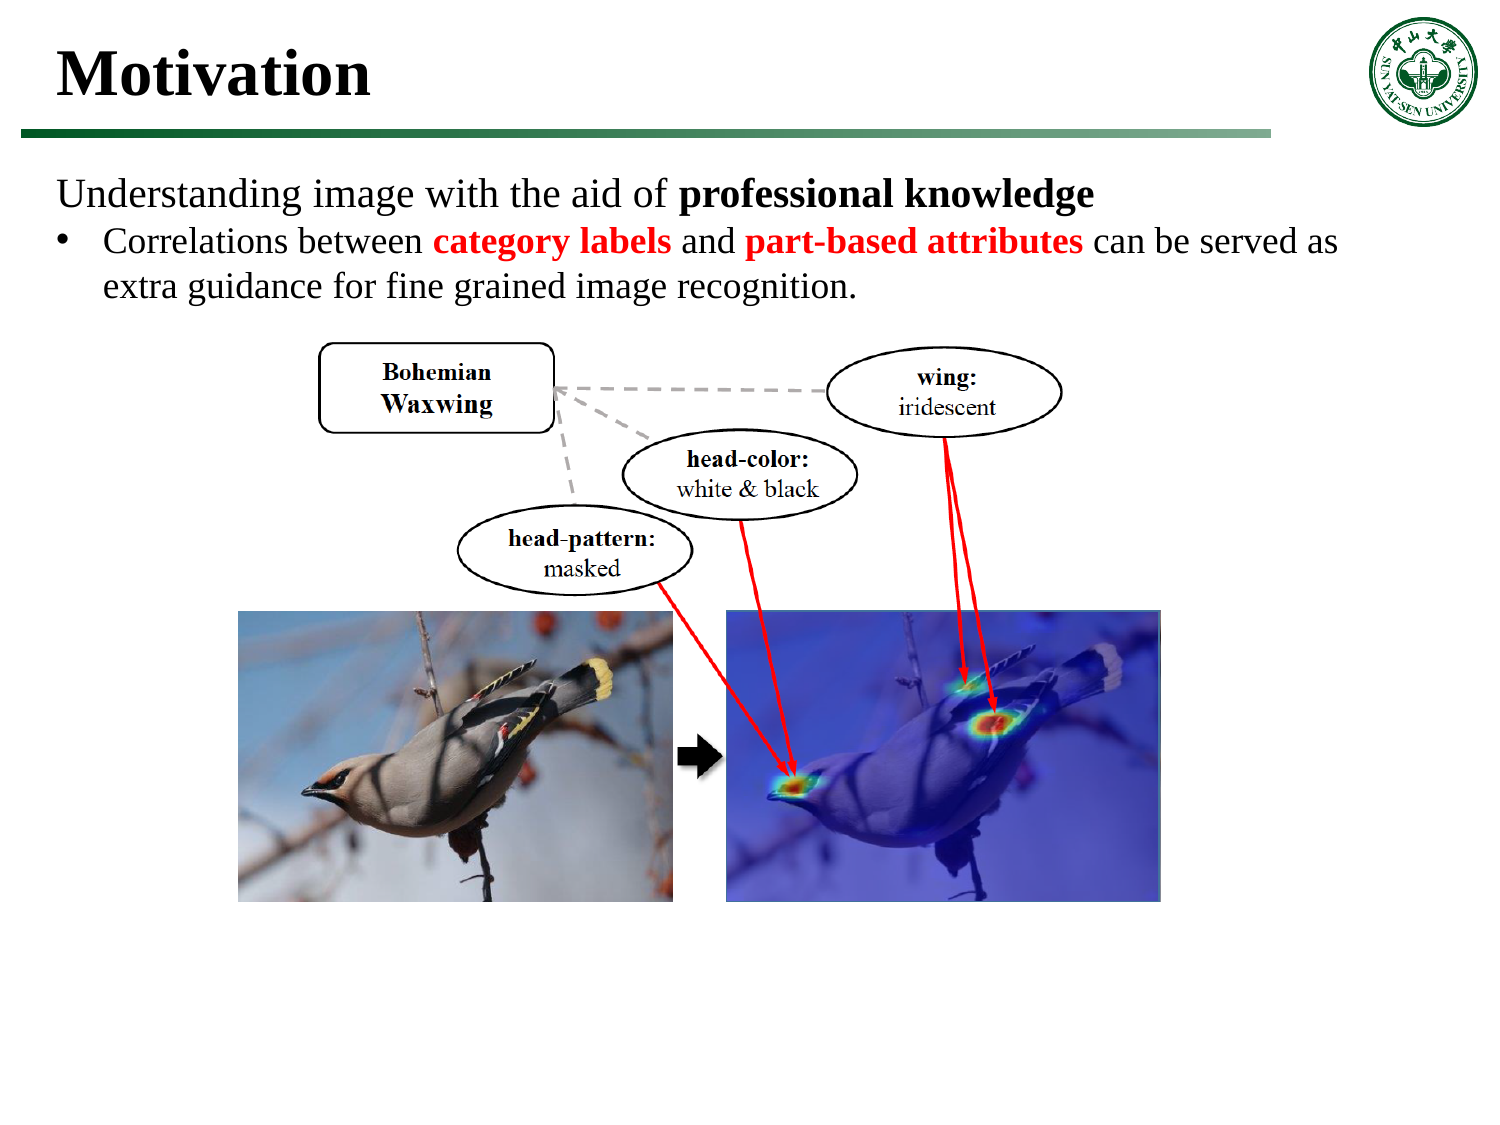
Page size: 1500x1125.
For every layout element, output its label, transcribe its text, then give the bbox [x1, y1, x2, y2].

picture [222, 333, 1176, 912]
text_box [21, 129, 1271, 138]
text_box Motivation [41, 0, 1247, 129]
text_box Understanding image with the aid of professional knowledge Correlations between category labels and part-based attributes can be served as extra guidance for fine grained image recognition. [41, 158, 1418, 313]
picture [1349, 0, 1500, 140]
